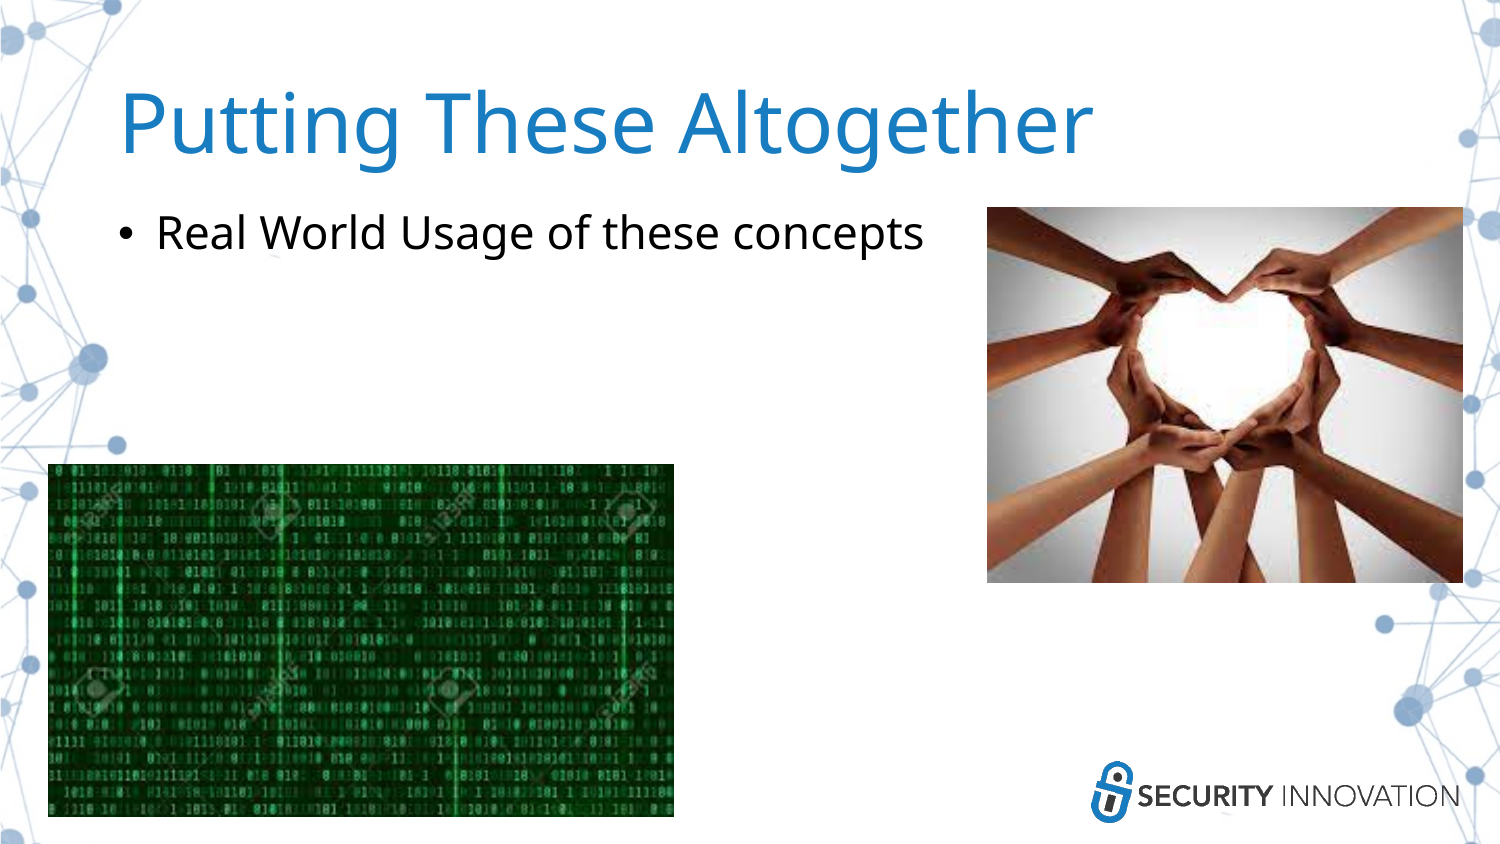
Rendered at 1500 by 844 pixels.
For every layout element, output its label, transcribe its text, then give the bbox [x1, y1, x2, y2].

list Real World Usage of these concepts [103, 202, 1397, 739]
picture [1, 1, 674, 844]
title Putting These Altogether [103, 44, 1397, 202]
picture [987, 1, 1500, 844]
